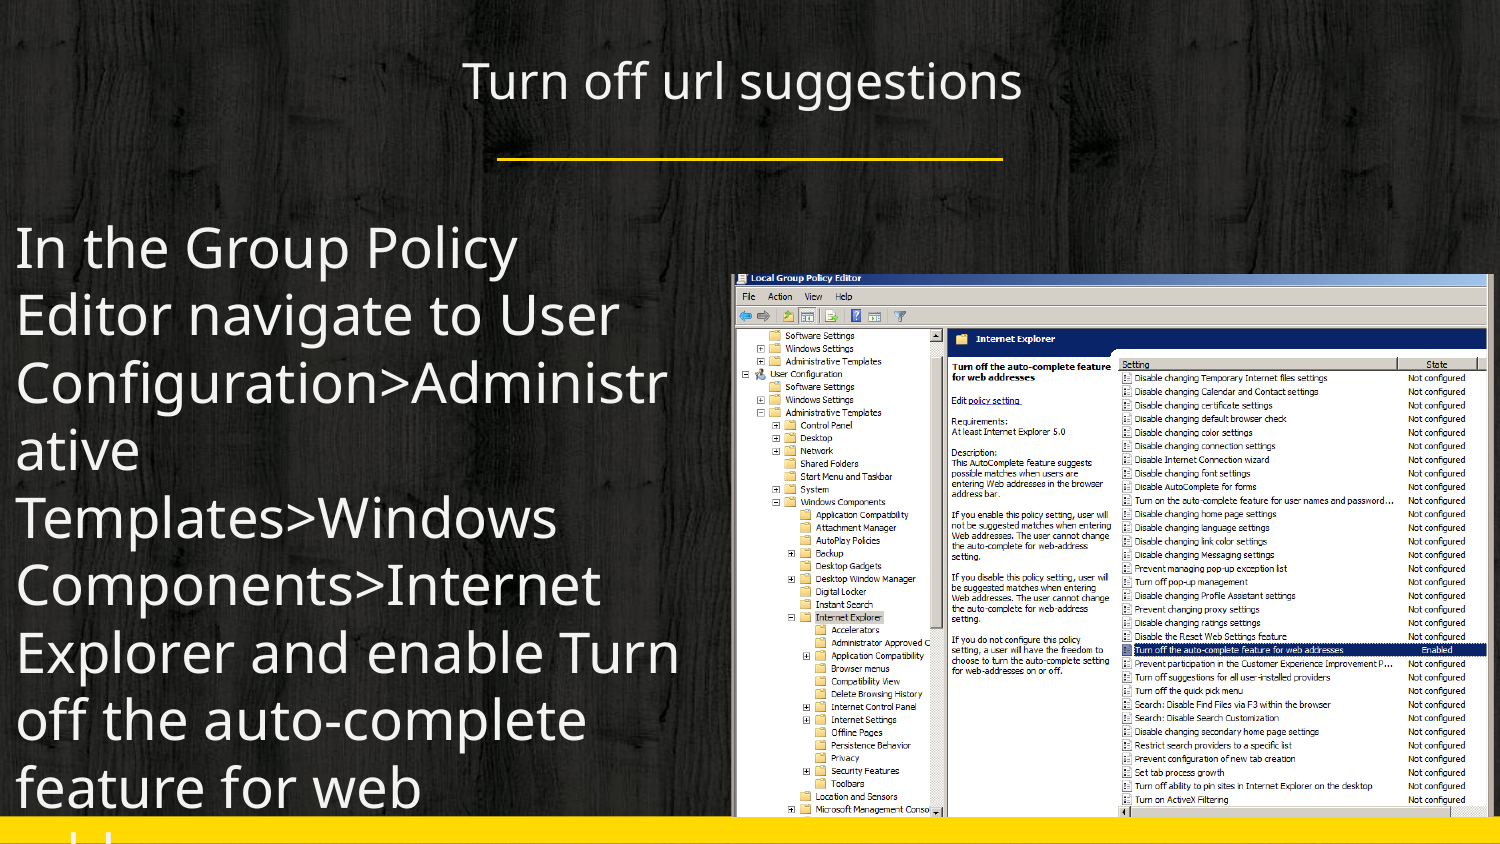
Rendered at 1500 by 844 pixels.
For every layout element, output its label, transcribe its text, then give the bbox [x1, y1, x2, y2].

list In the Group Policy Editor navigate to User Configuration>Administrative Templates>Windows Components>Internet Explorer and enable Turn off the auto-complete feature for web addresses [0, 196, 698, 792]
title Turn off url suggestions [75, 0, 1425, 160]
picture [0, 0, 1500, 817]
